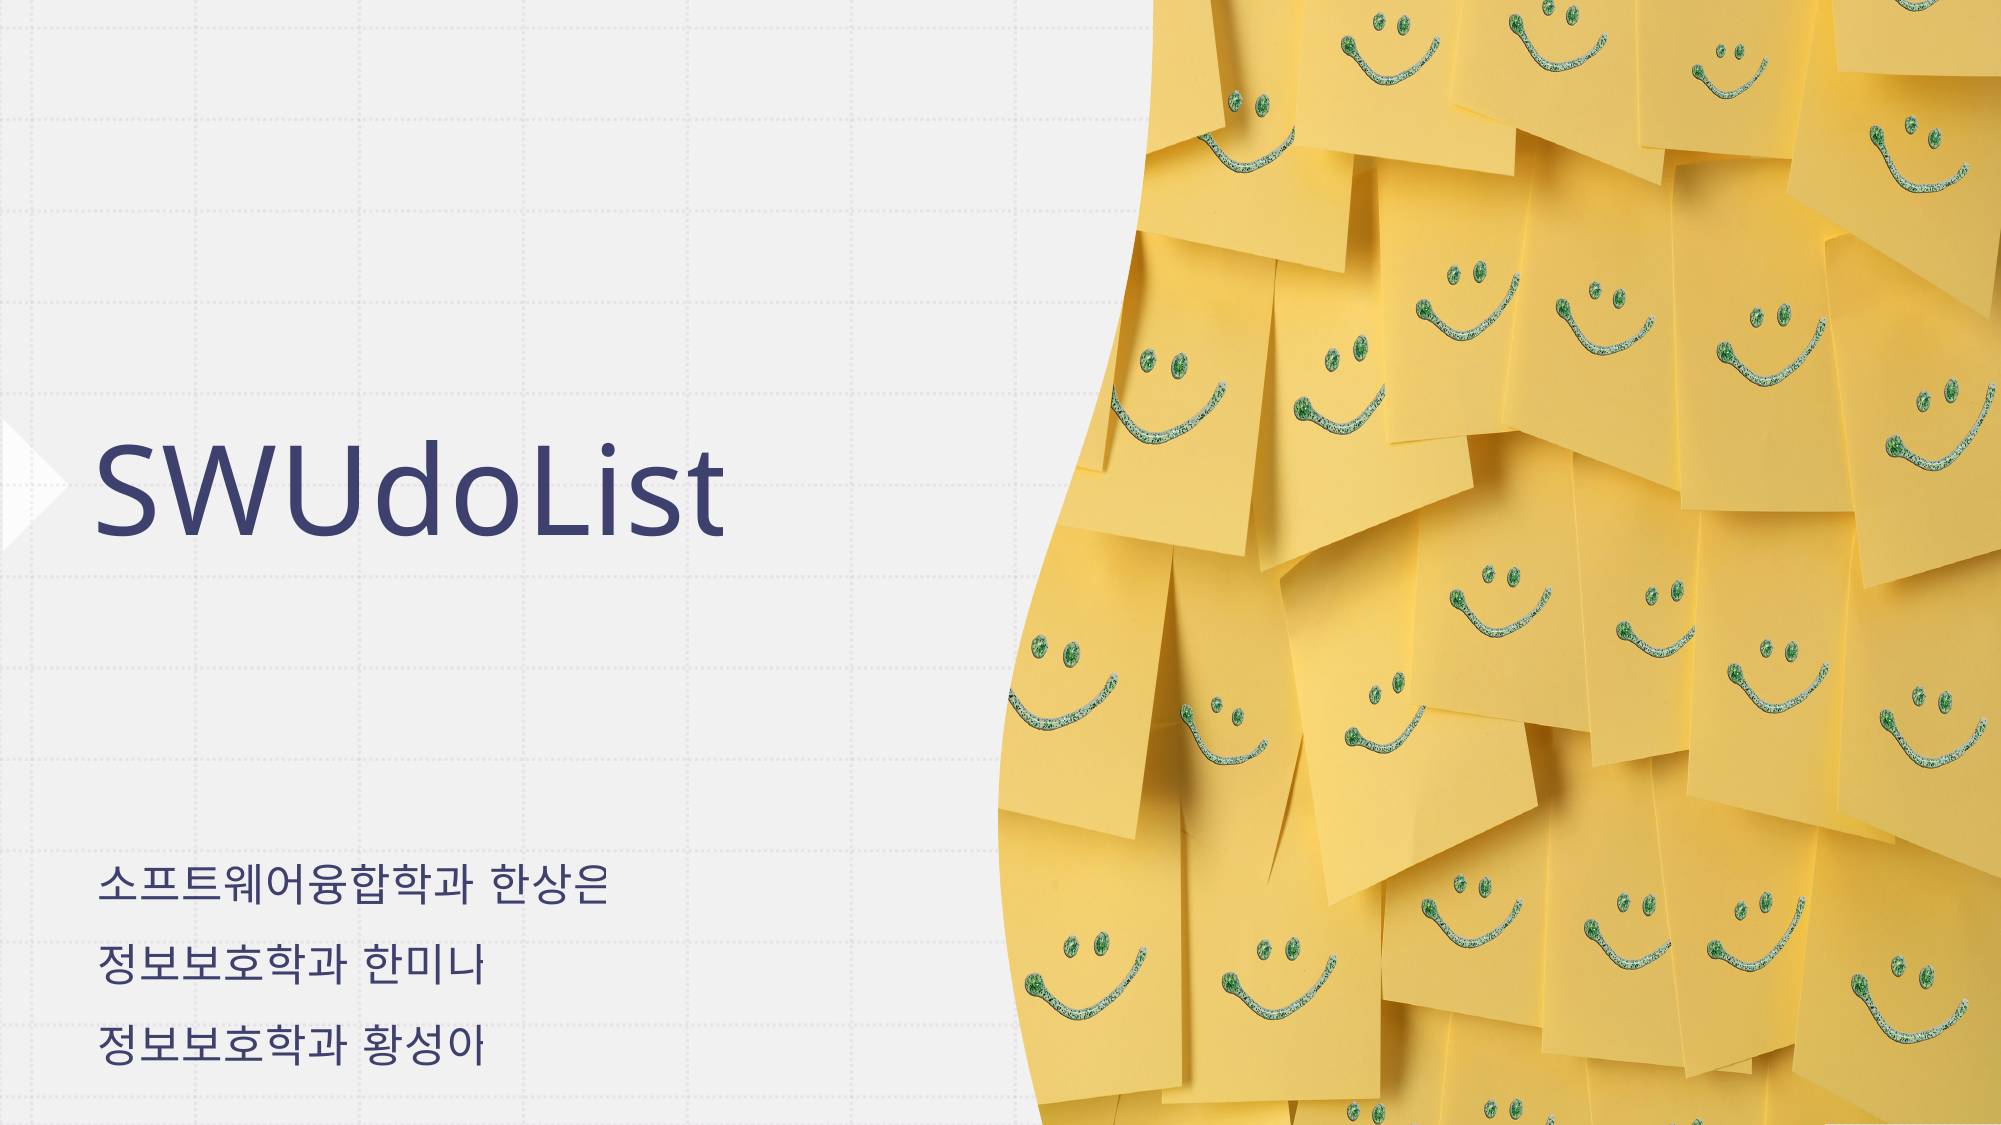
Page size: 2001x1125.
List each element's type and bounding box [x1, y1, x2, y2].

text_box [0, 0, 998, 1125]
picture [998, 0, 2001, 1125]
